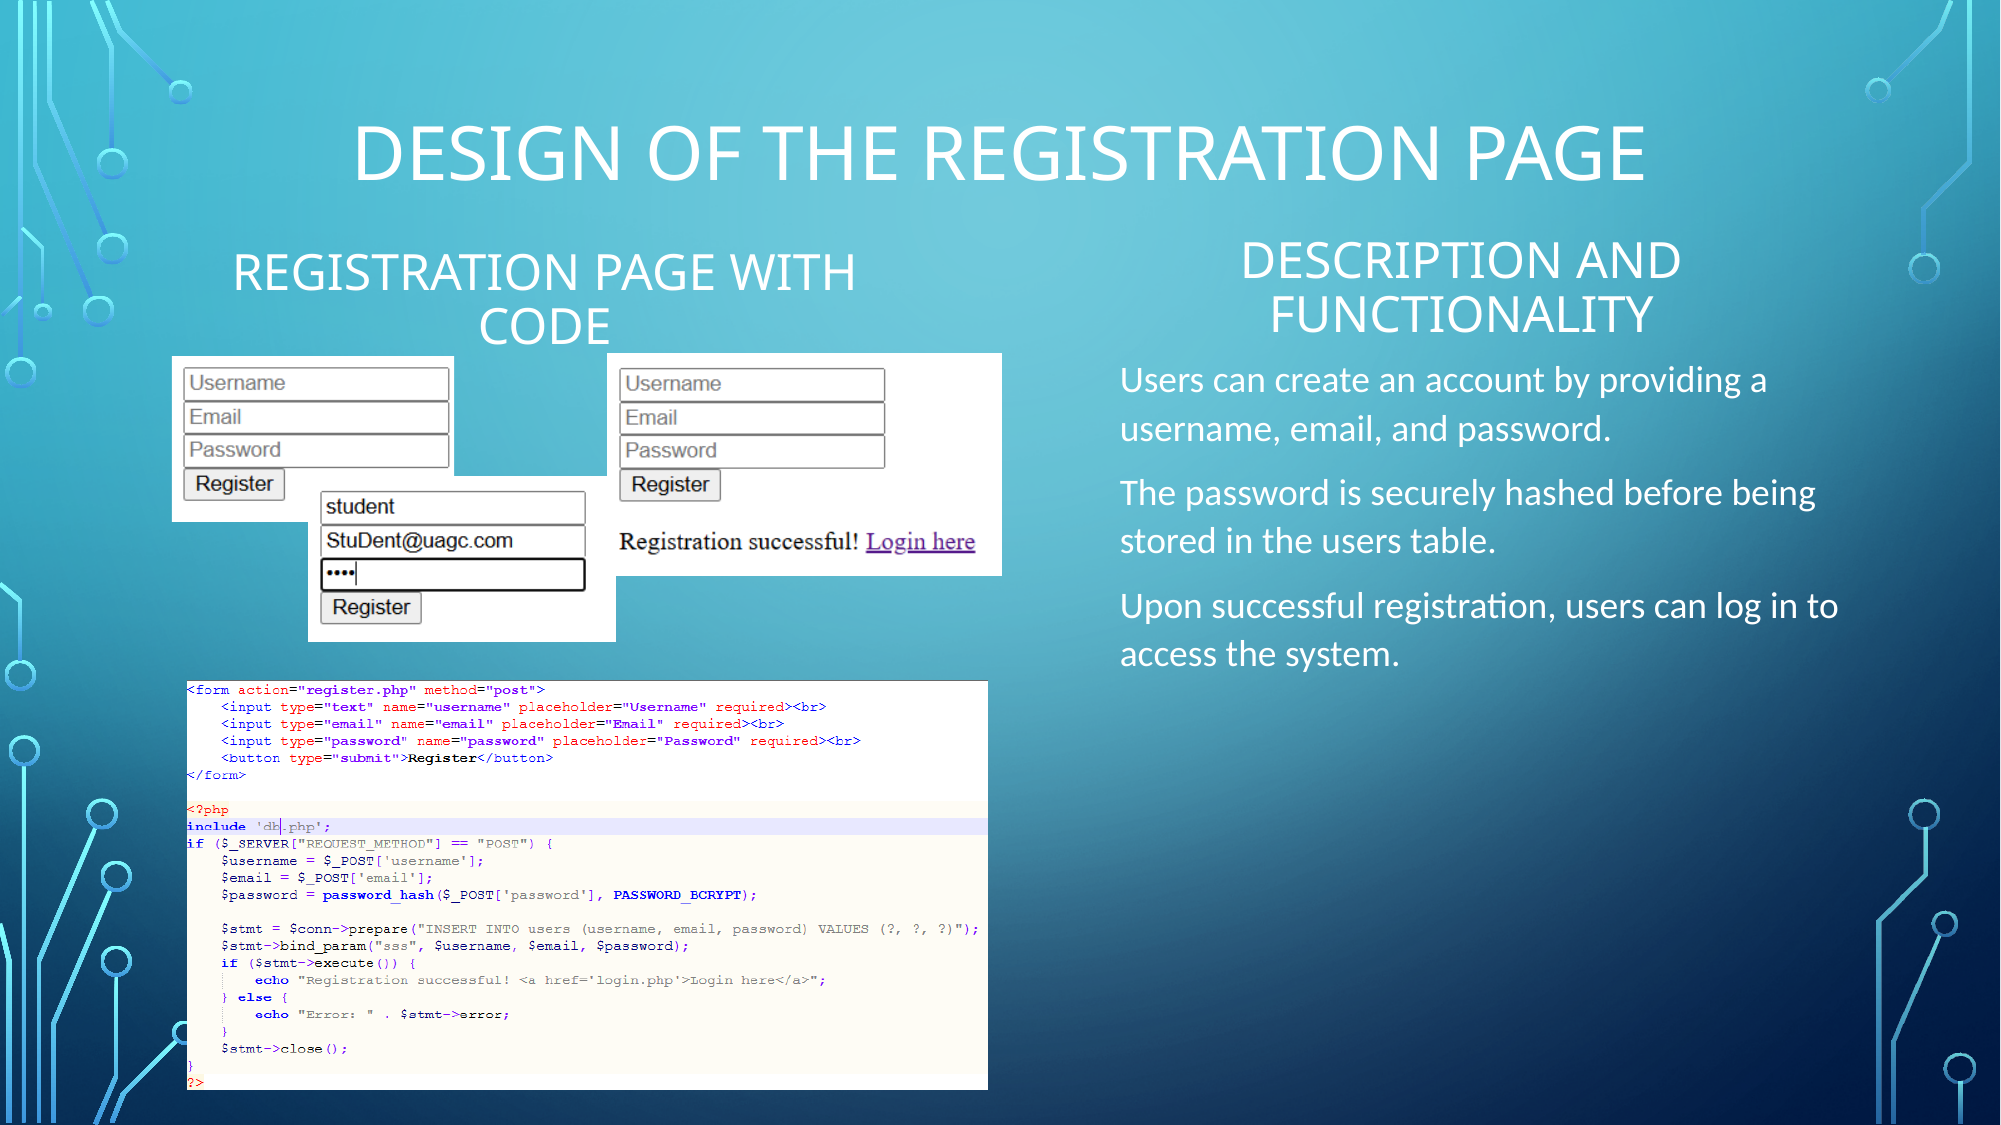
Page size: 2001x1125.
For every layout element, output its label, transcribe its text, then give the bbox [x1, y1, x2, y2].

text_box Users can create an account by providing a username, email, and password. The password is securely hashed before being stored in the users table. Upon successful registration, users can log in to access the system. [1104, 280, 1906, 682]
list DESCRIPTION AND FUNCTIONALITY [1080, 222, 1843, 358]
picture [171, 353, 1002, 642]
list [186, 680, 988, 1090]
list Registration page with code [163, 233, 927, 369]
title DESIGN OF the registration page [187, 35, 1813, 278]
